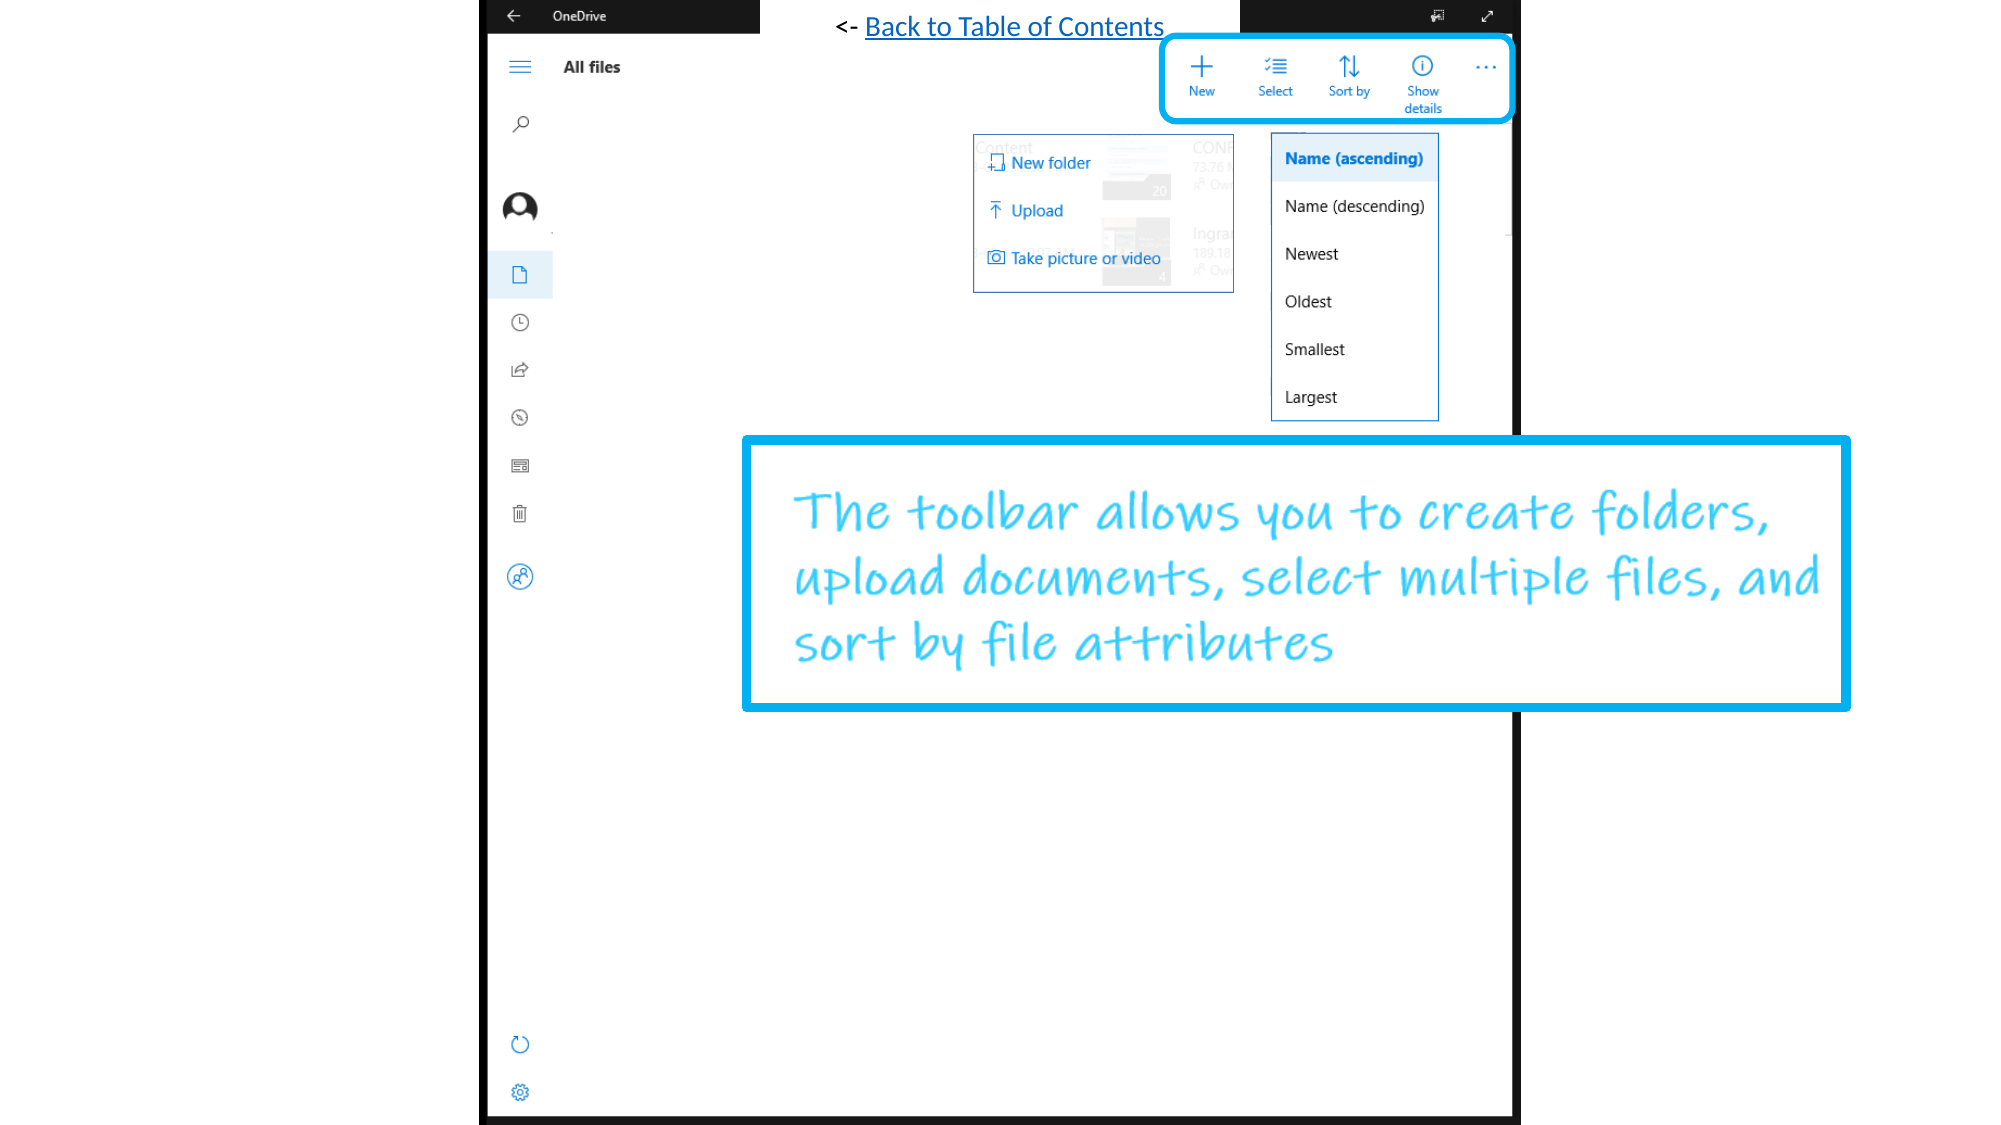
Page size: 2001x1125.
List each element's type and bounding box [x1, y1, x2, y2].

picture [479, 0, 1521, 1125]
picture [752, 446, 1840, 702]
